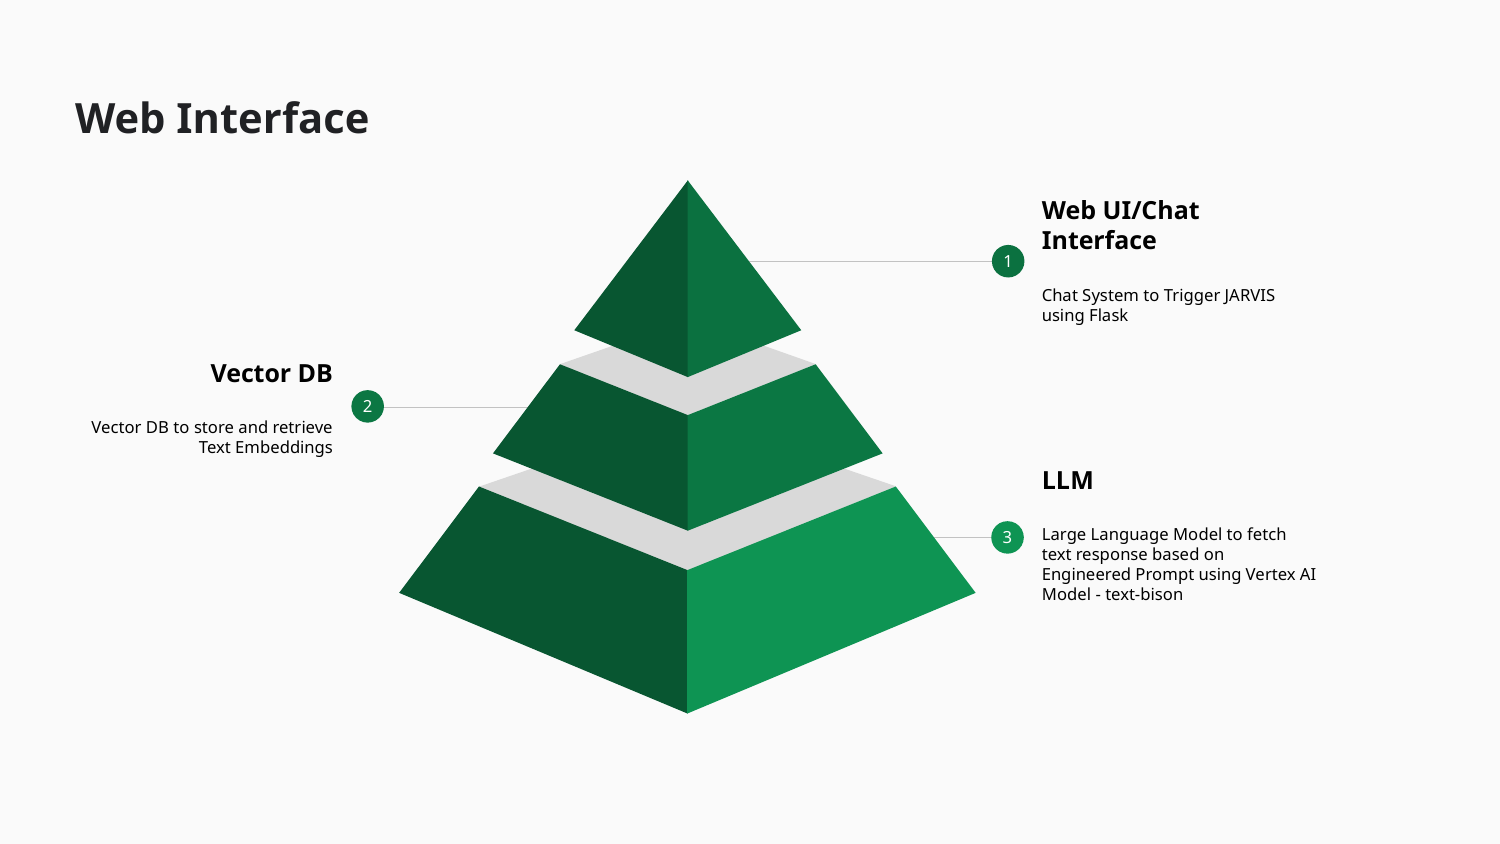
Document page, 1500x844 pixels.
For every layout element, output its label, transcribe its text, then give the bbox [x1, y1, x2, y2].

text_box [982, 420, 1334, 648]
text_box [41, 293, 393, 522]
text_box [742, 145, 1334, 374]
text_box Web Interface [74, 98, 971, 167]
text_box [398, 179, 976, 714]
